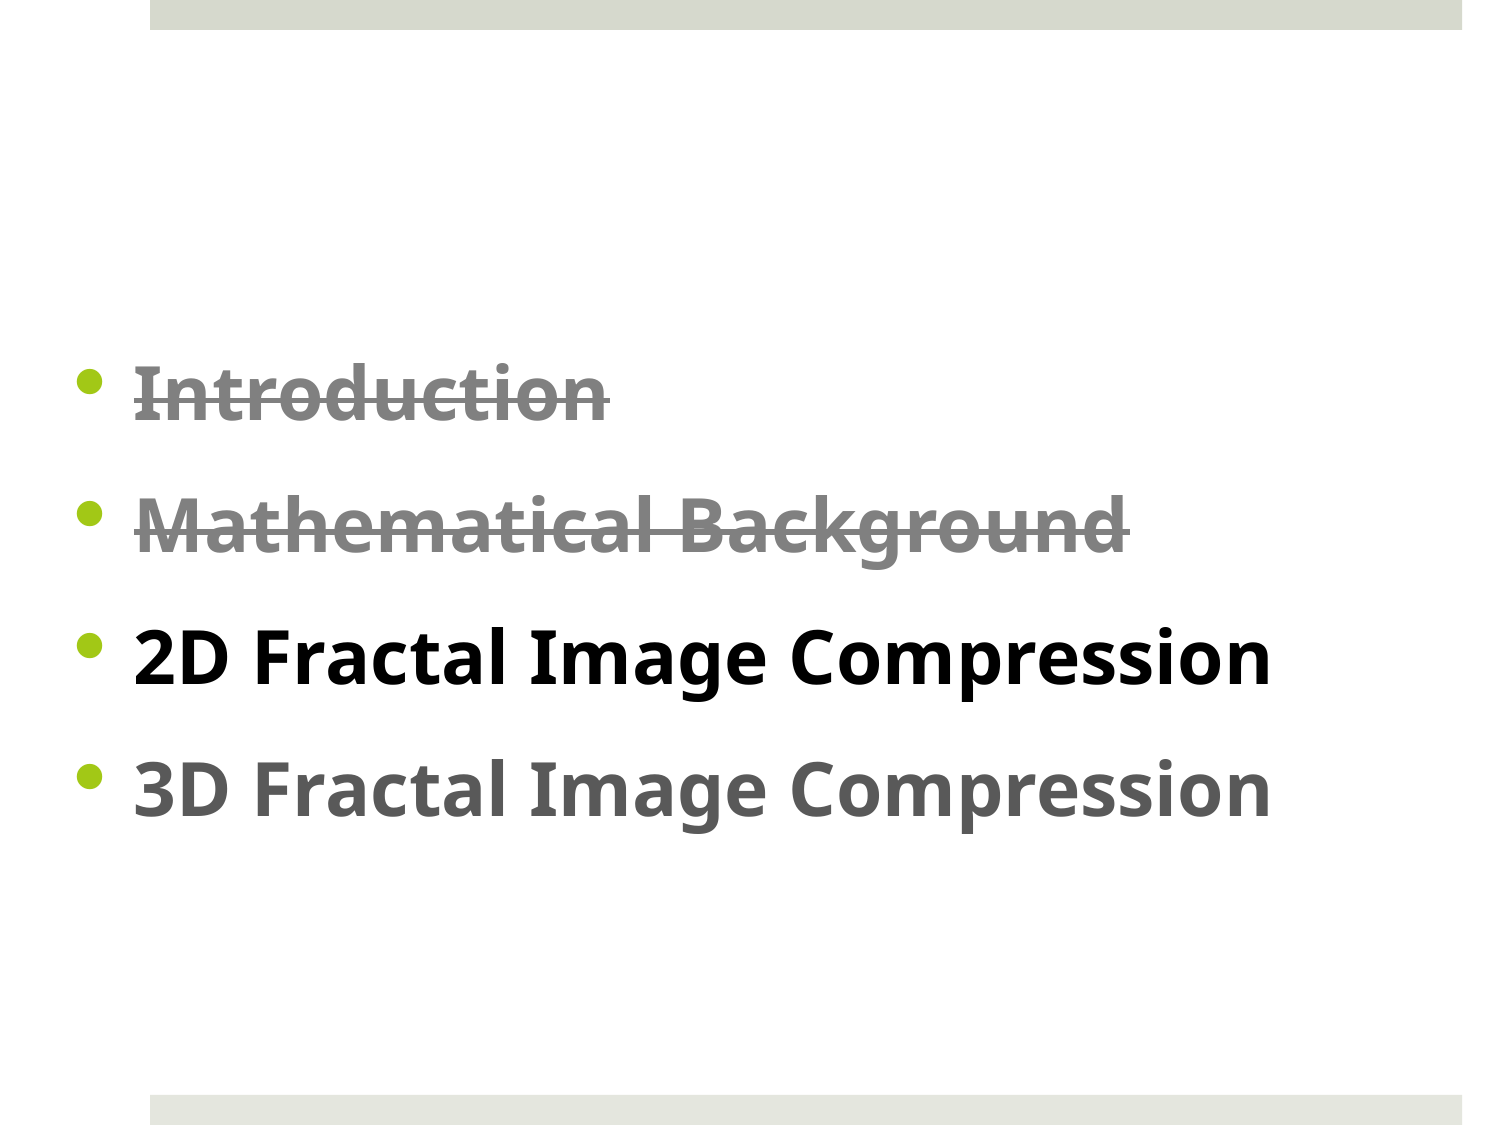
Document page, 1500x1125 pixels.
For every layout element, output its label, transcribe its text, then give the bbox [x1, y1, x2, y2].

list Introduction Mathematical Background 2D Fractal Image Compression 3D Fractal Image Compression [62, 75, 1463, 1075]
